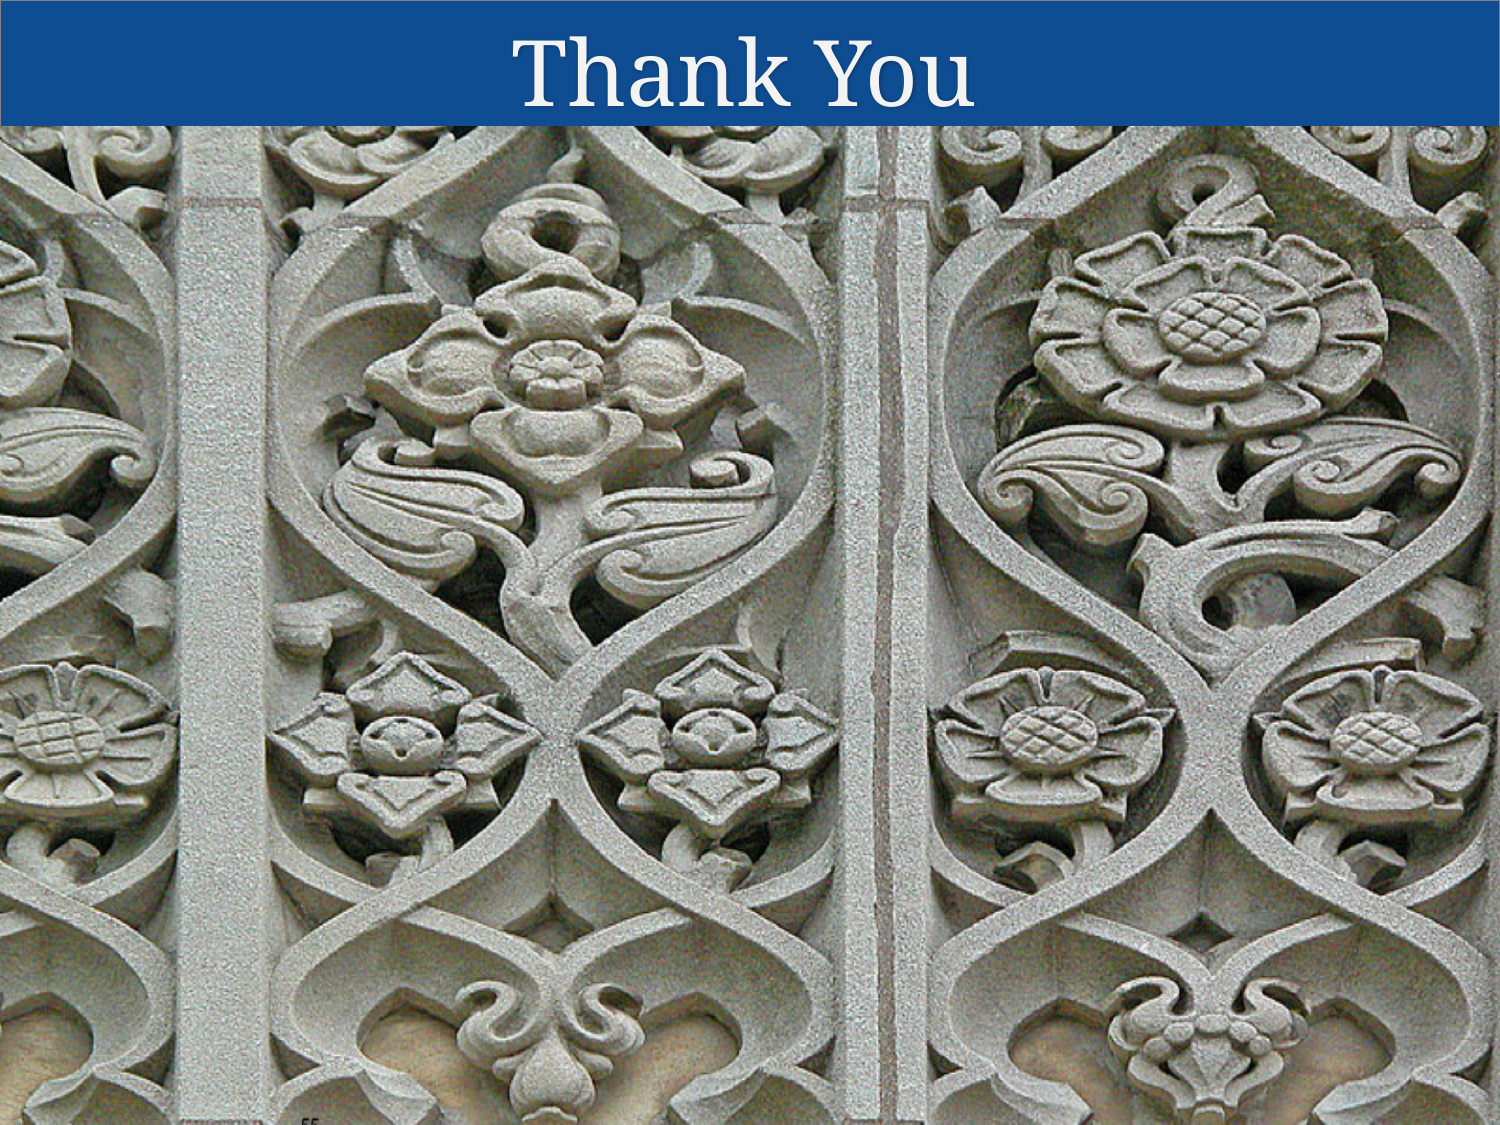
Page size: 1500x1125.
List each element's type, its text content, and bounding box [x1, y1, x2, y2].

picture [0, 126, 1500, 1125]
title Thank You [41, 13, 1447, 124]
